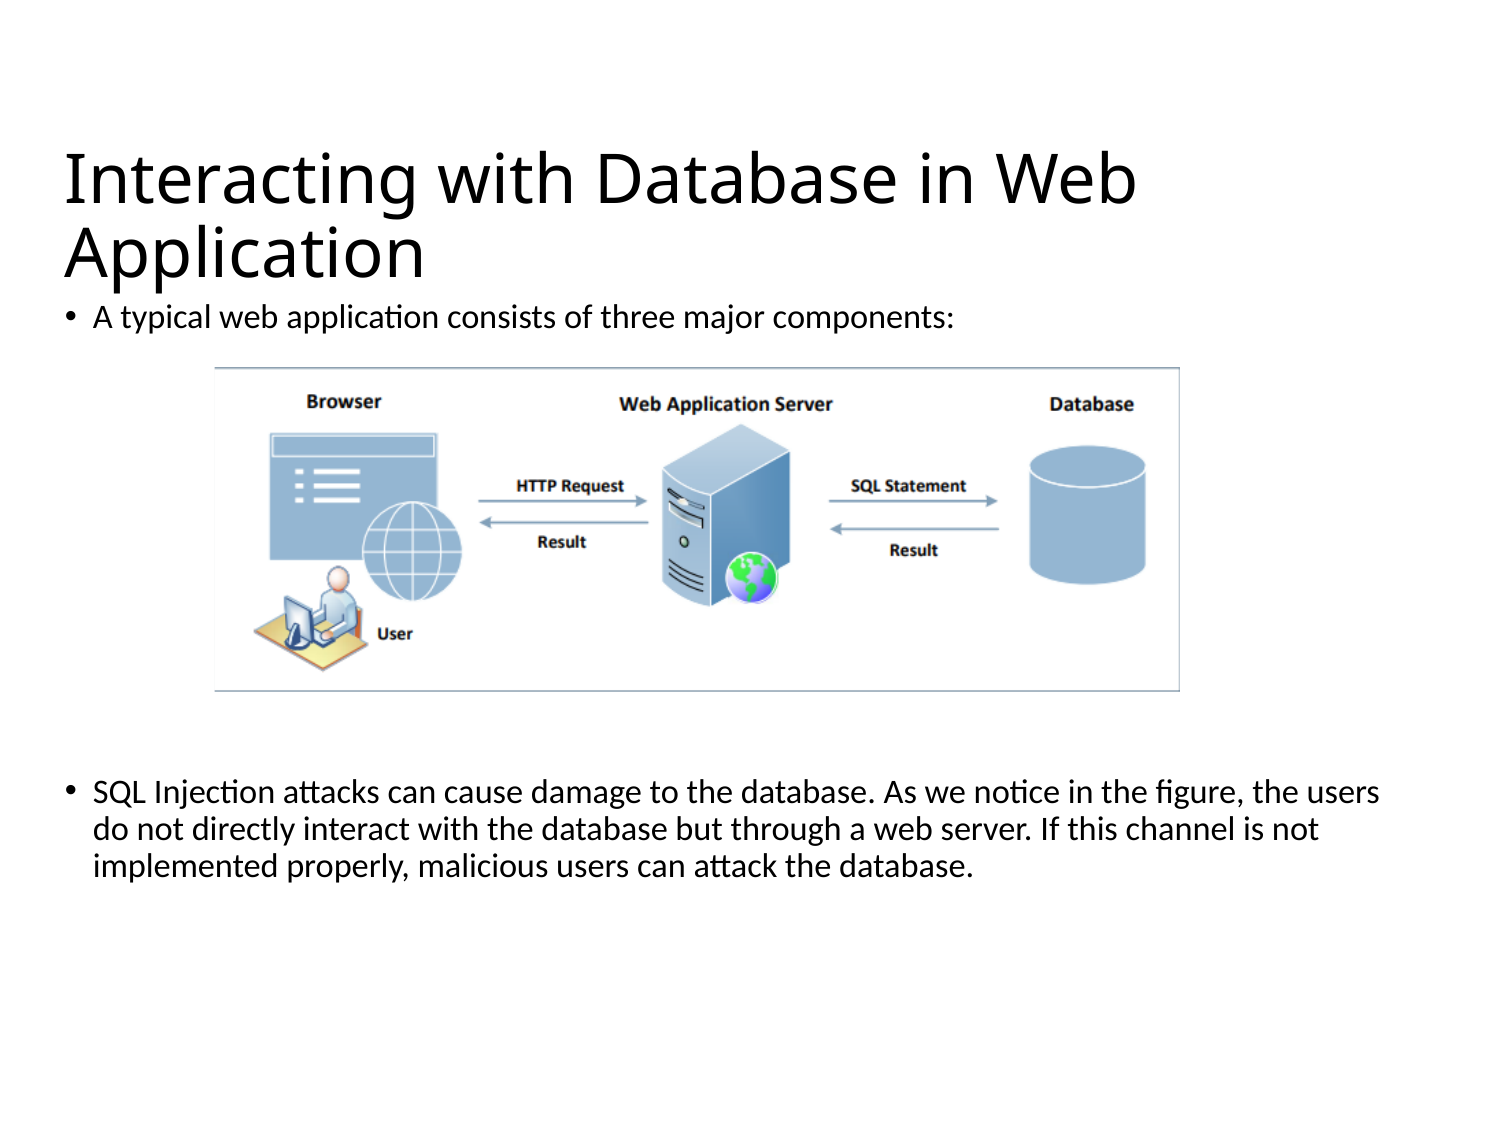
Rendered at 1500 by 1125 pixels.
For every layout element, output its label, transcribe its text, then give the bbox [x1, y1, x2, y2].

picture [214, 367, 1180, 692]
title Interacting with Database in Web Application [49, 162, 1397, 274]
list A typical web application consists of three major components: SQL Injection attacks can cause damage to the database. As we notice in the figure, the users do not directly interact with the database but through a web server. If this channel is not implemented properly, malicious users can attack the database. [49, 291, 1397, 966]
